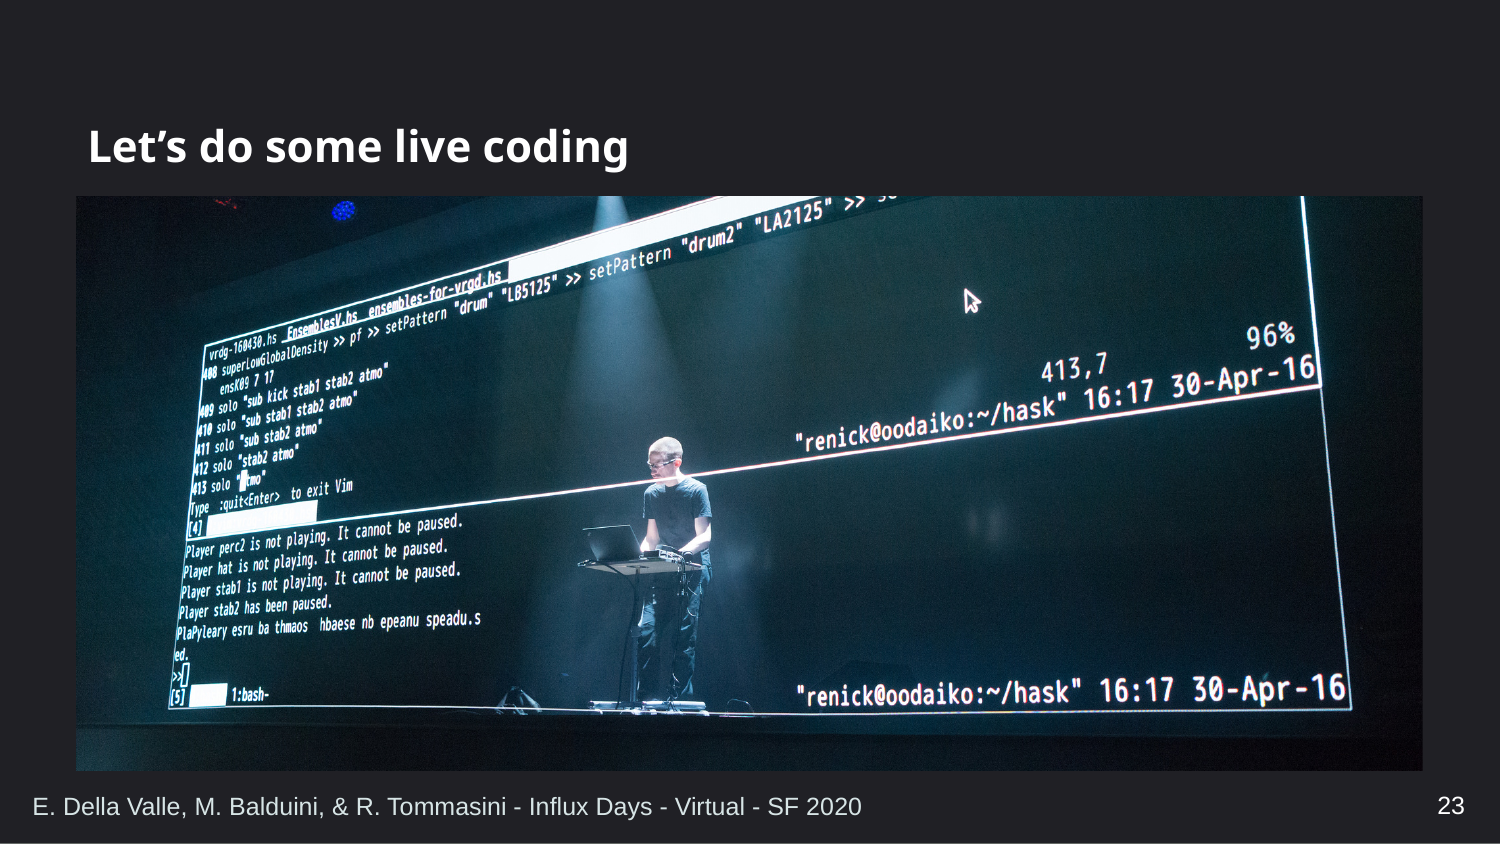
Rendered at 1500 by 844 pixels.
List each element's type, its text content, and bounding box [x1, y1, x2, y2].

footer E. Della Valle, M. Balduini, & R. Tommasini - Influx Days - Virtual - SF 2020 [17, 783, 1135, 828]
title Let’s do some live coding [76, 99, 1423, 195]
slide_number 23 [1142, 782, 1481, 828]
picture [75, 195, 1423, 772]
